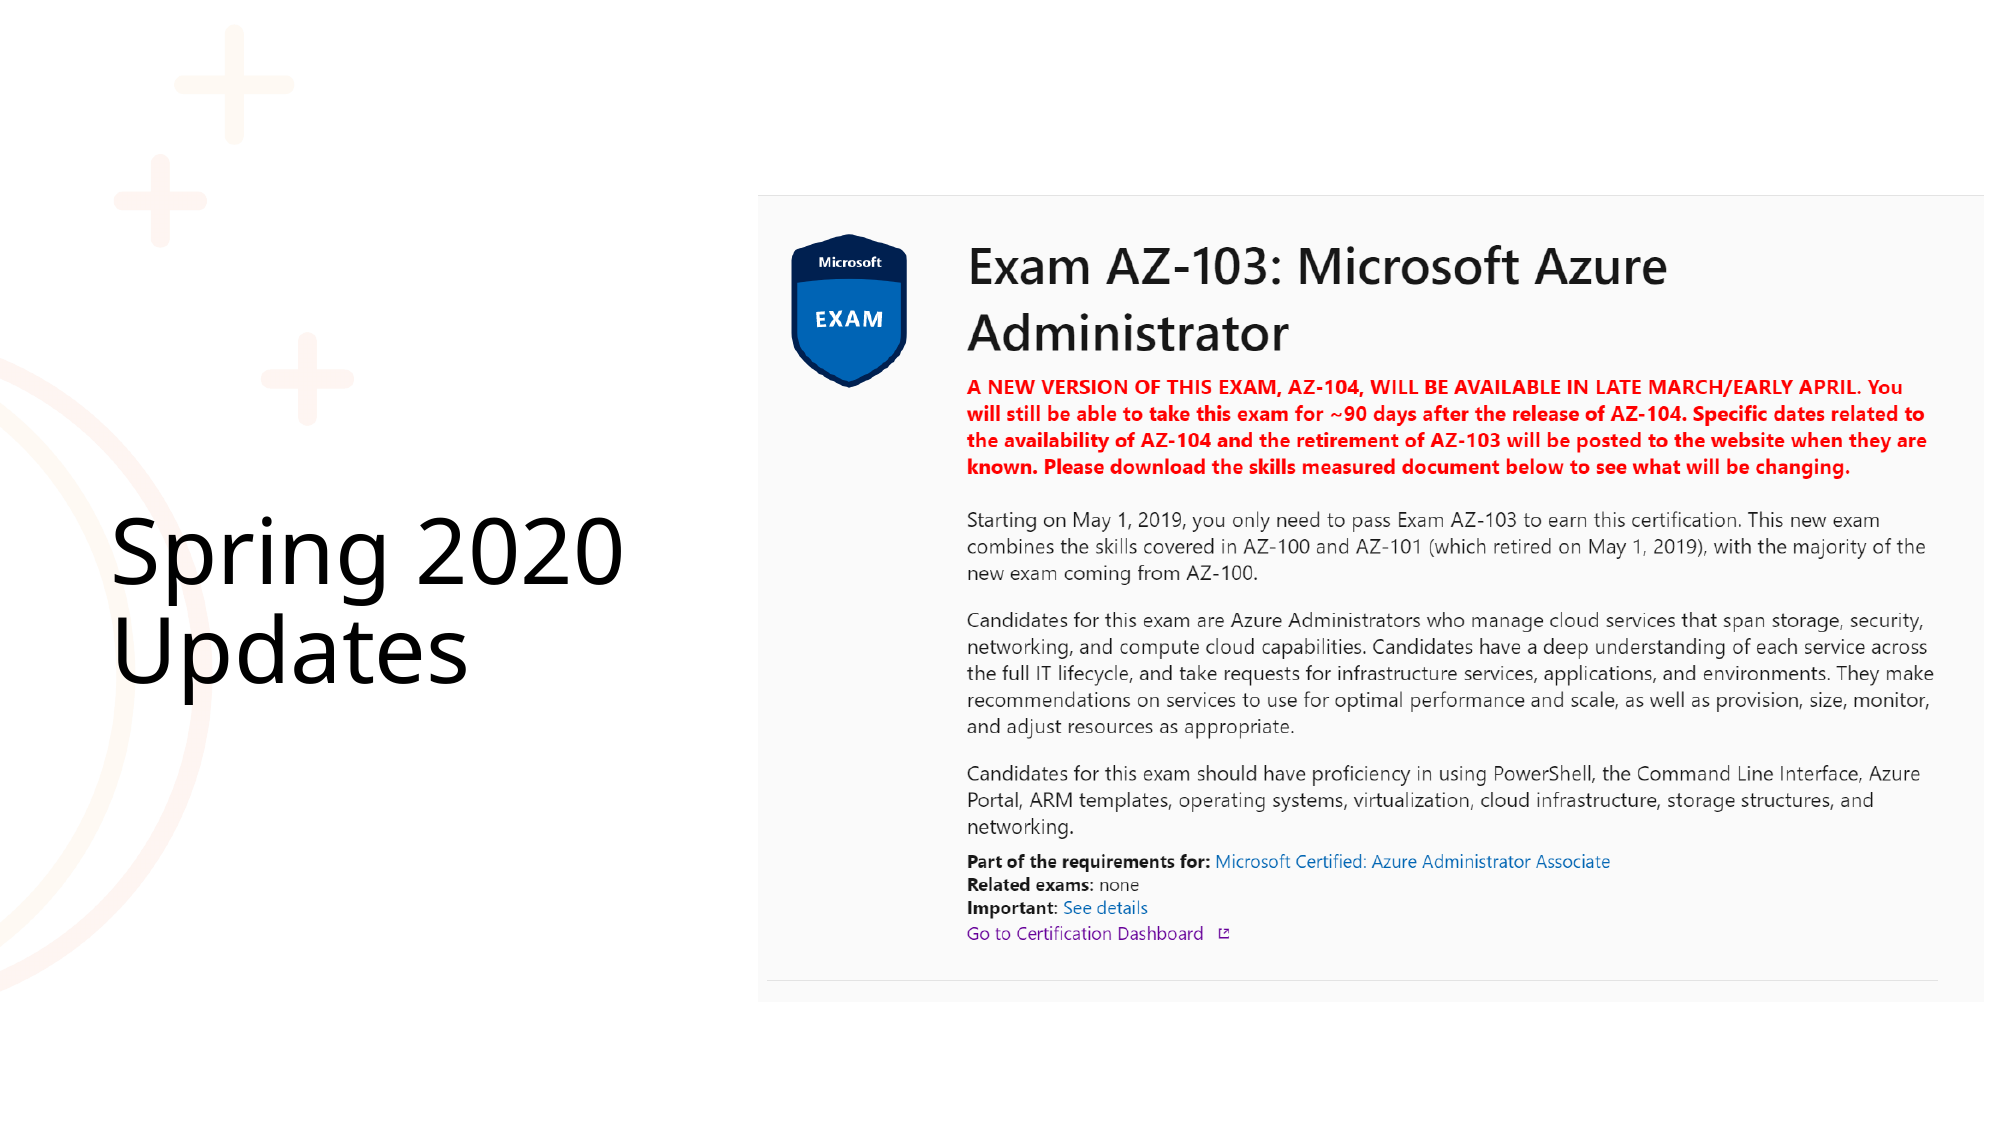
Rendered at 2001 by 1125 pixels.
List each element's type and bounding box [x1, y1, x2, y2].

picture [758, 195, 1984, 1002]
